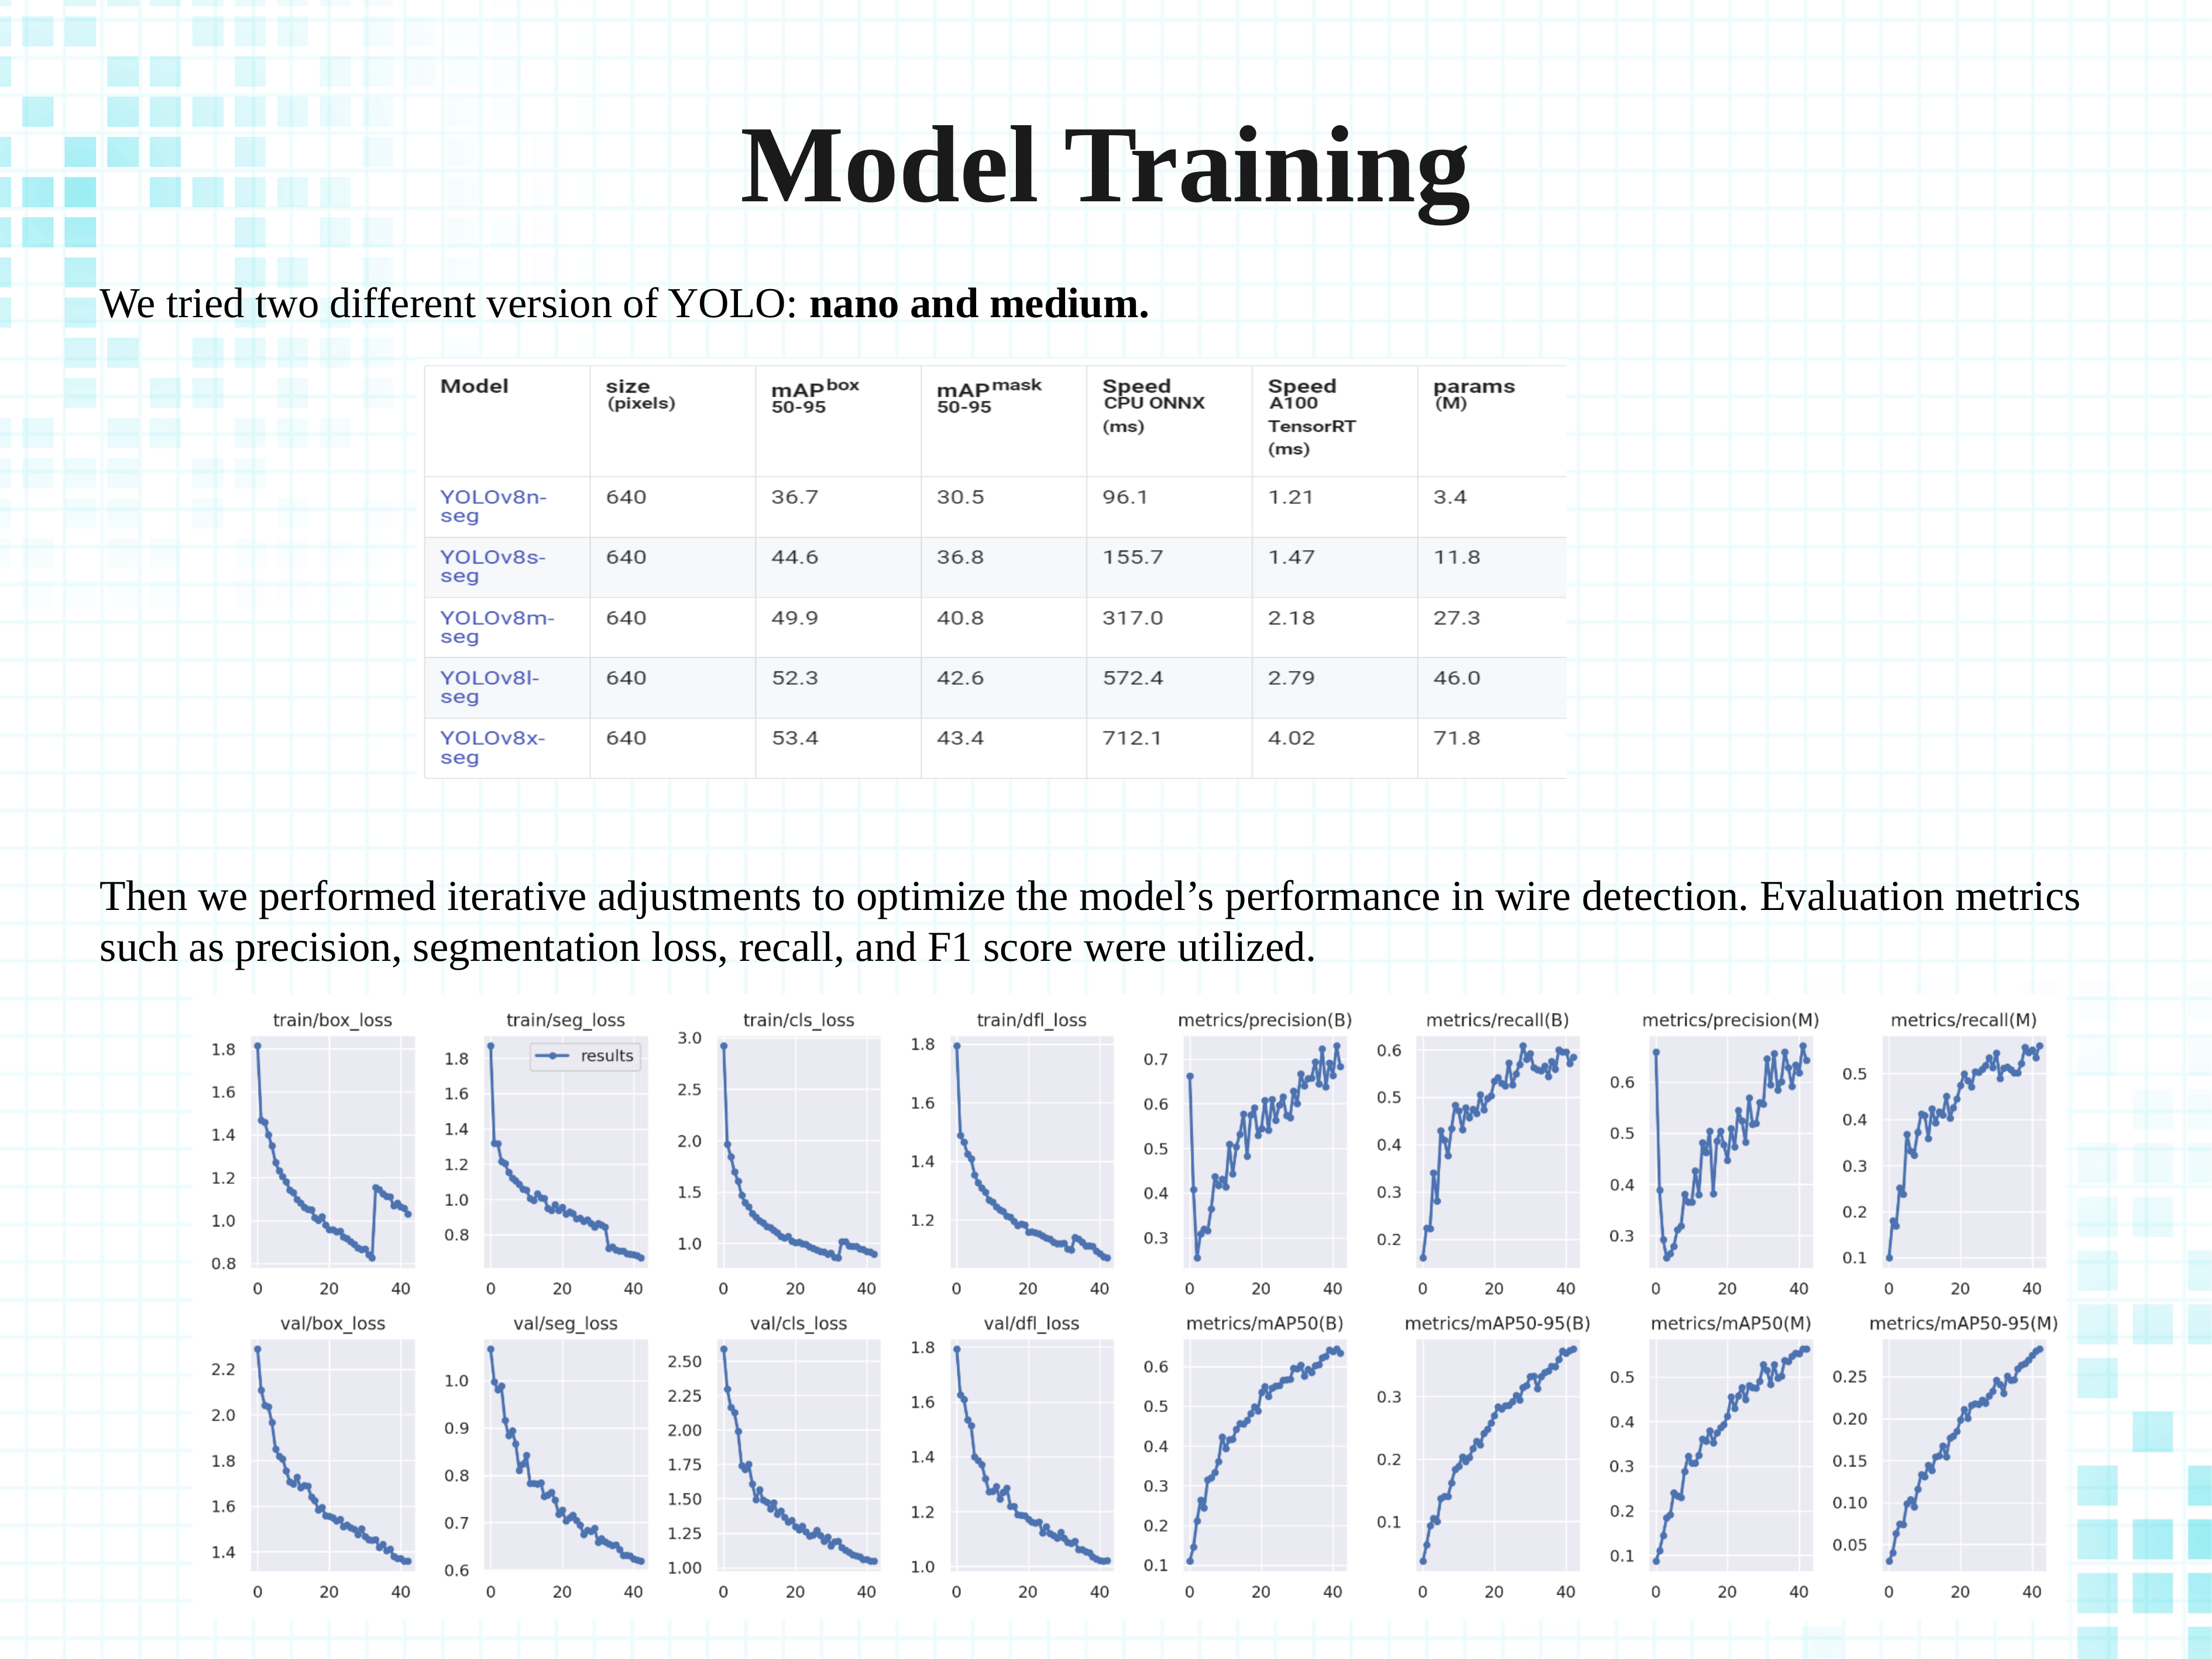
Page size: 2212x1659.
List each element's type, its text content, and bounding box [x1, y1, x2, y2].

picture [0, 0, 2212, 1659]
list We tried two different version of YOLO: nano and medium. Then we performed iterative adjustments to optimize the model’s performance in wire detection. Evaluation metrics such as precision, segmentation loss, recall, and F1 score were utilized. [75, 250, 2137, 1473]
title Model Training [75, 65, 2137, 250]
